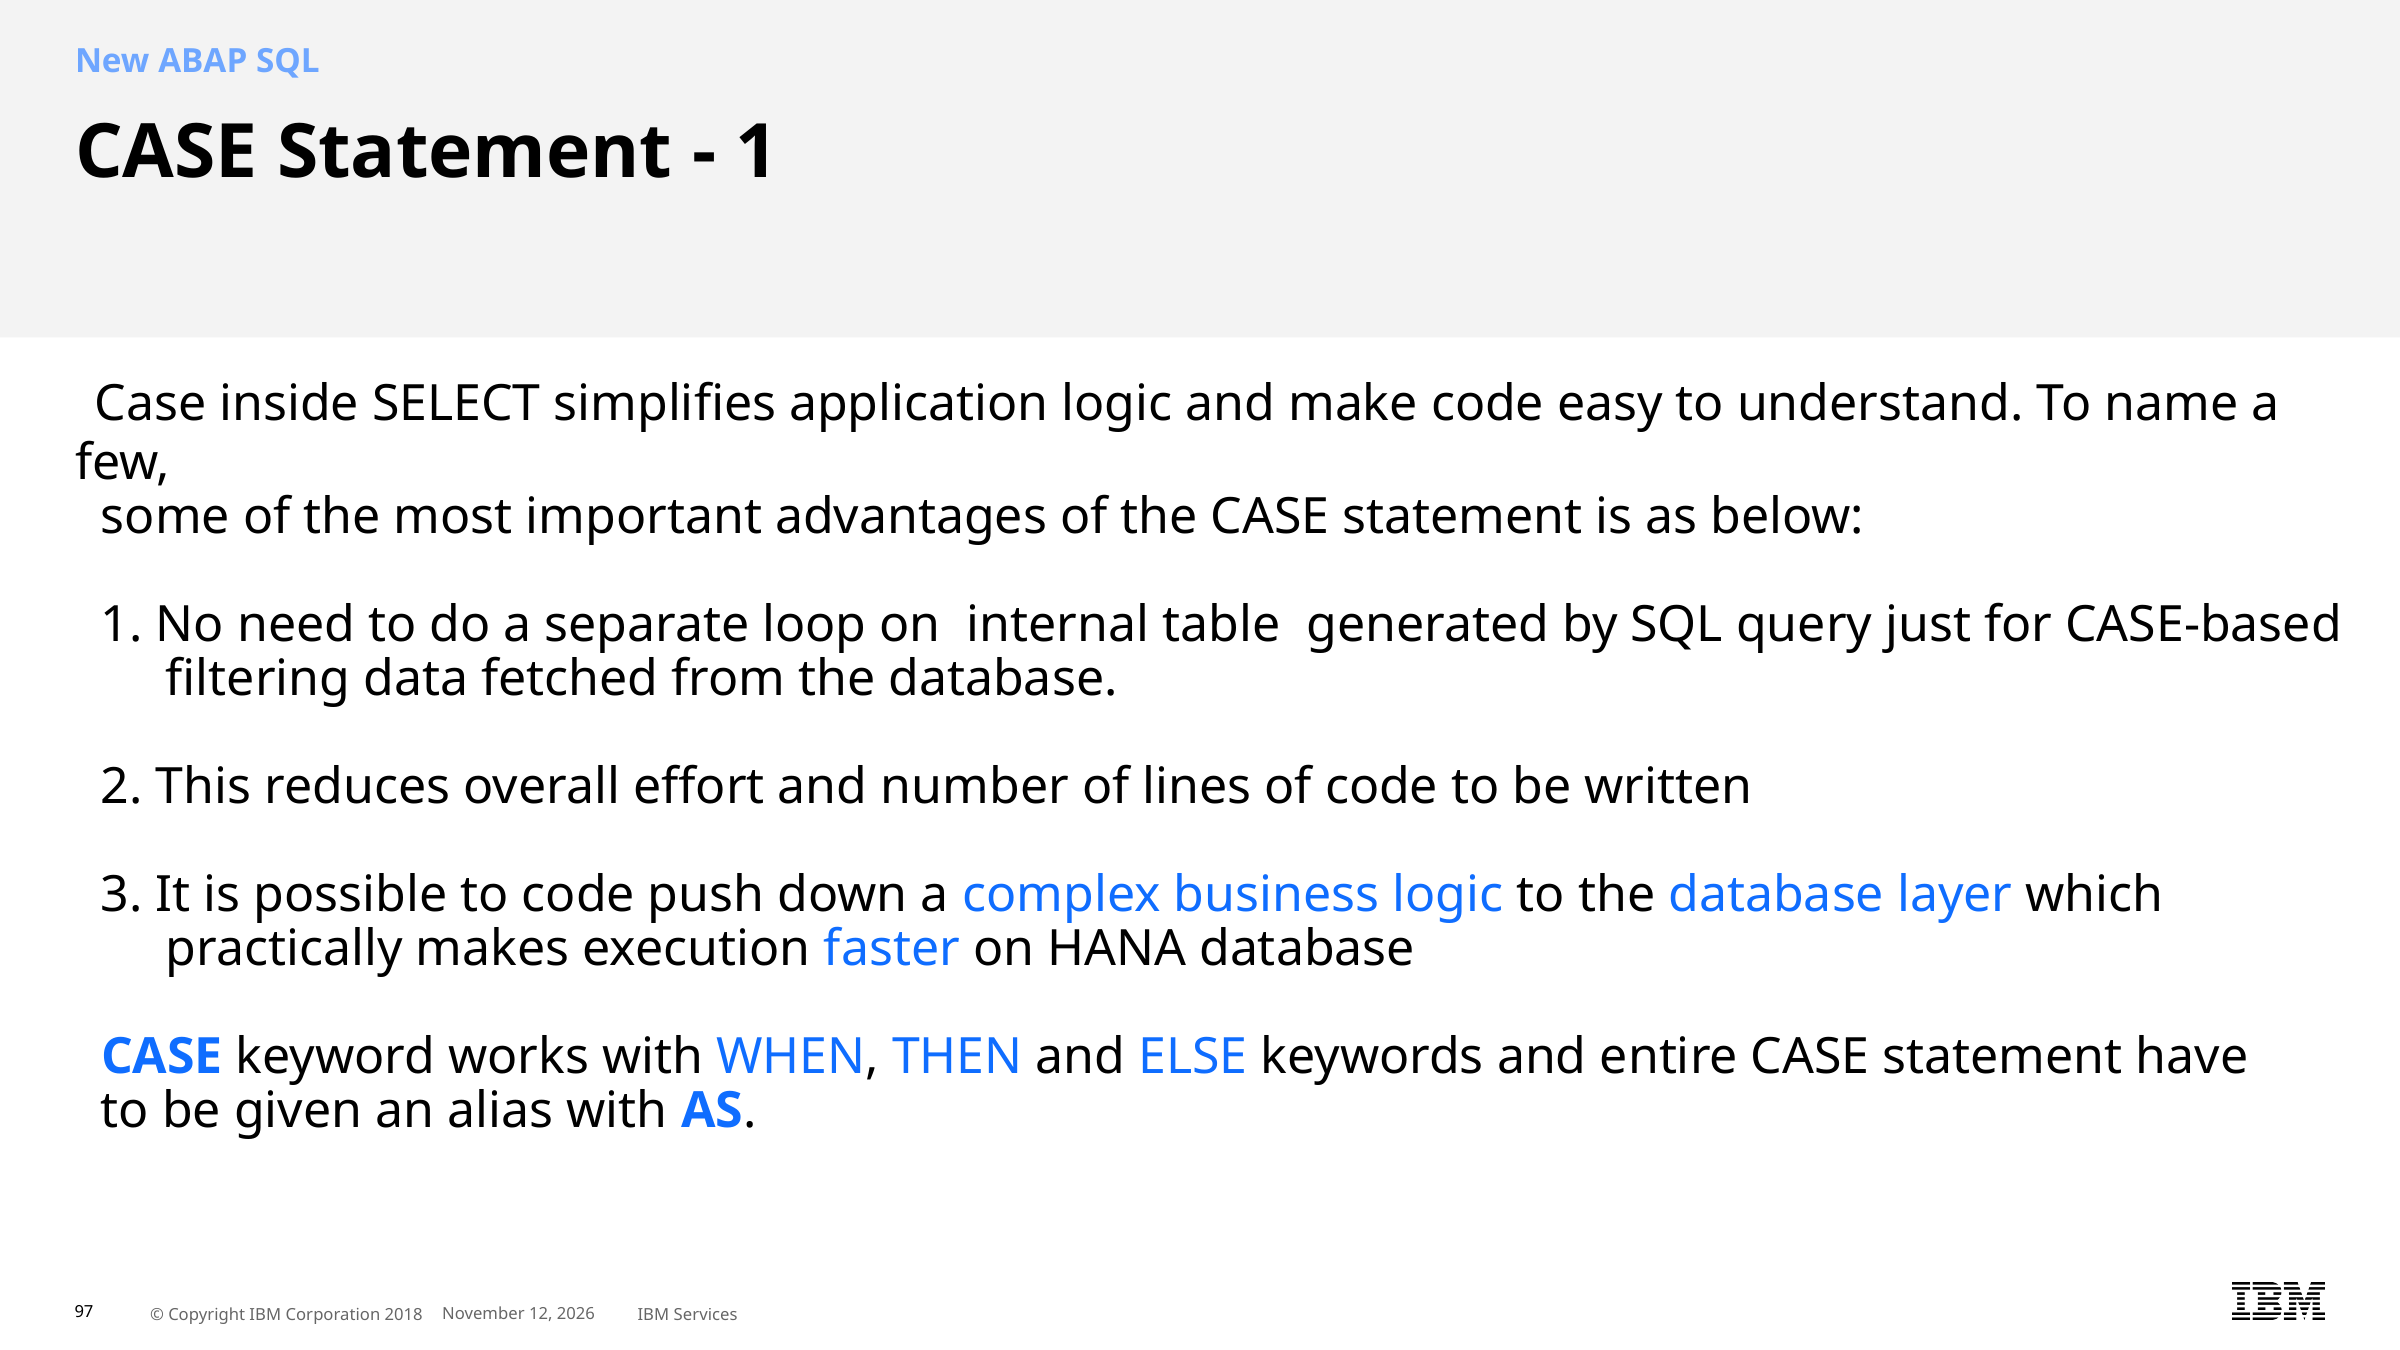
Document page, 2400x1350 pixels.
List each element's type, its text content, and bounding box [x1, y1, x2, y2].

text_box [0, 352, 2400, 1330]
list New ABAP SQL [75, 43, 563, 113]
title CASE Statement - 1 Case inside SELECT simplifies application logic and make code easy to understand. To name a few, some of the most important advantages of the CASE statement is as below: 1. No need to do a separate loop on internal table generated by SQL query just for CASE-based filtering data fetched from the database. 2. This reduces overall effort and number of lines of code to be written 3. It is possible to code push down a complex business logic to the database layer which practically makes execution faster on HANA database CASE keyword works with WHEN, THEN and ELSE keywords and entire CASE statement have to be given an alias with AS. [75, 112, 2385, 245]
text_box [22, 404, 1313, 855]
